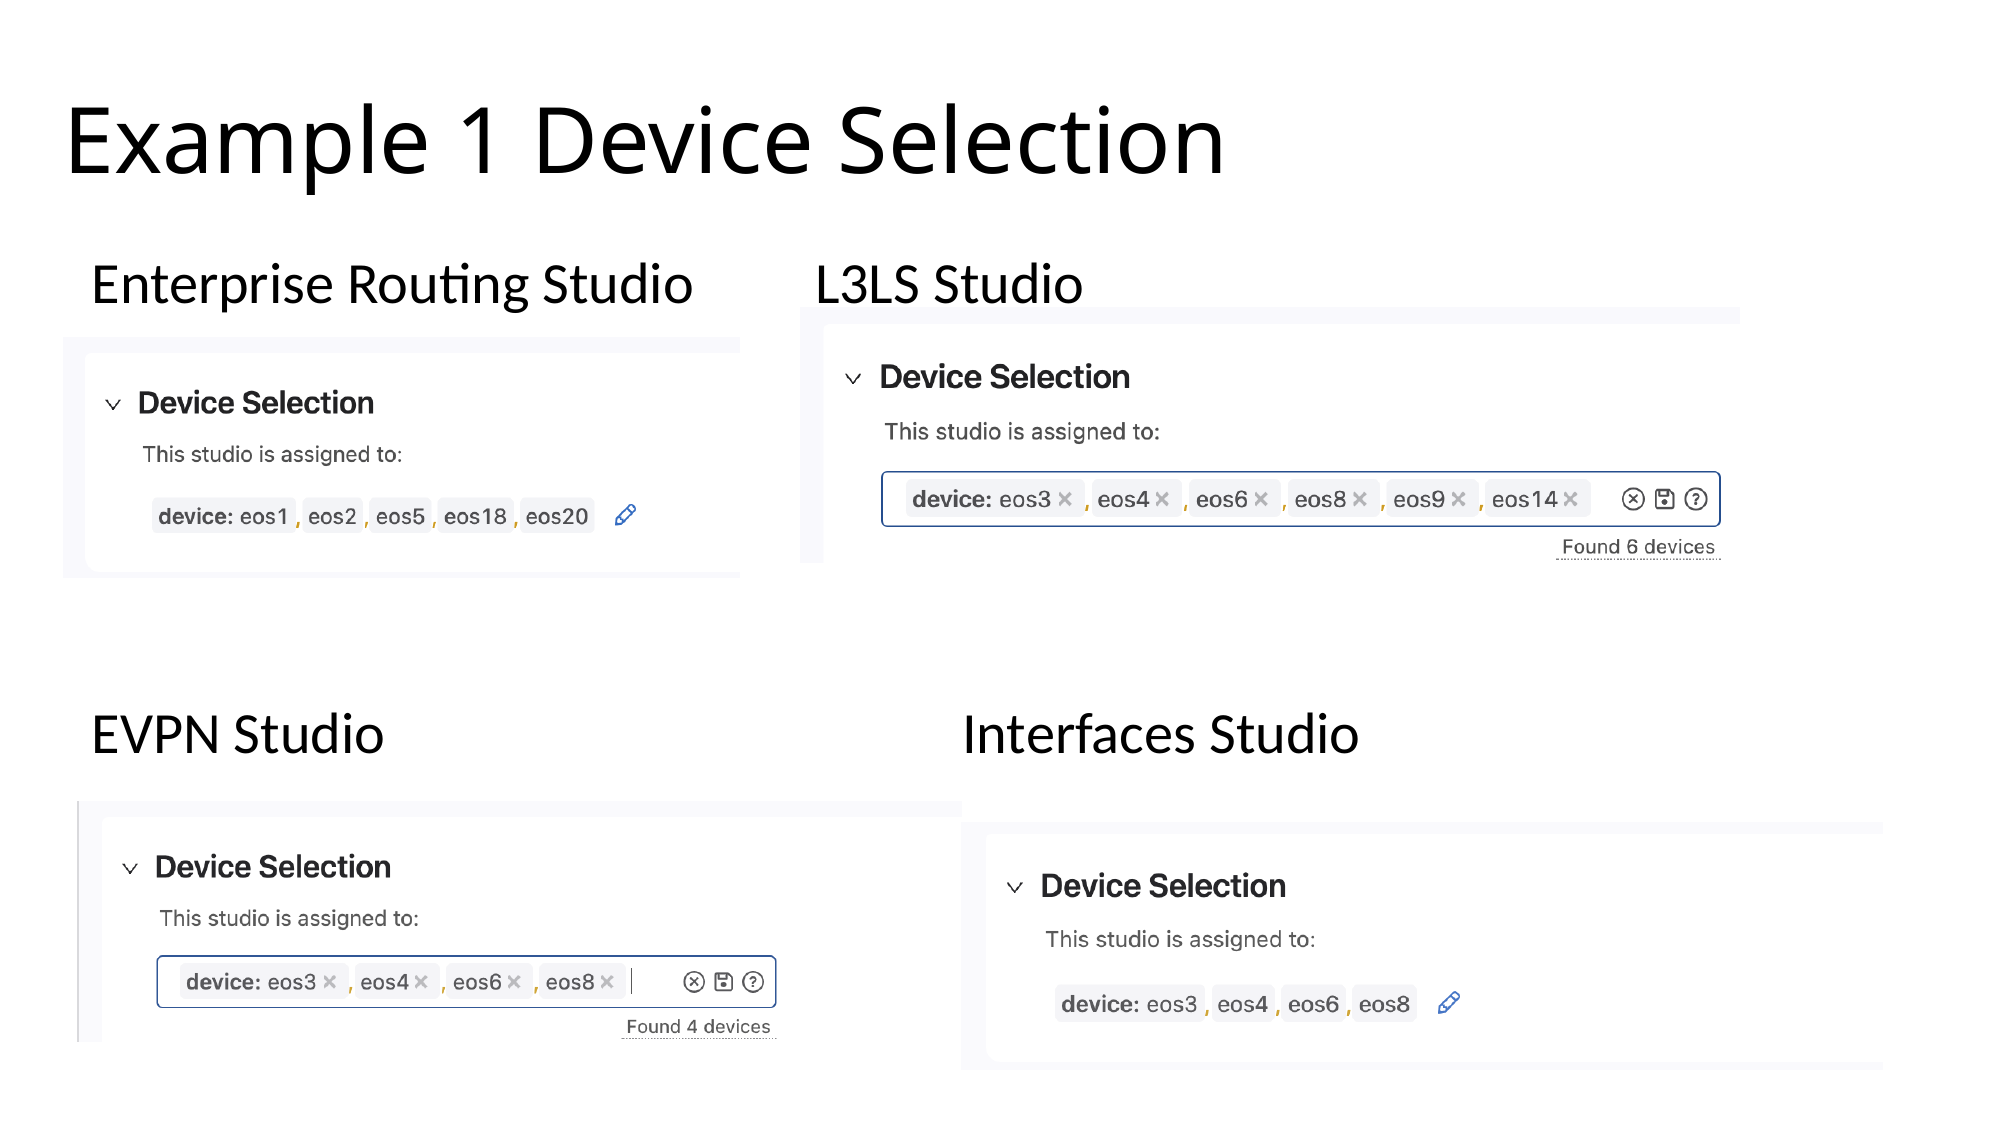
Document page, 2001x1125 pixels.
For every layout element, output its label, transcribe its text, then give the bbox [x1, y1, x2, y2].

text_box Interfaces Studio [947, 687, 1637, 773]
title Example 1 Device Selection [48, 35, 1774, 253]
picture [77, 801, 1883, 1070]
picture [63, 337, 740, 578]
picture [800, 307, 1740, 563]
text_box EVPN Studio [77, 687, 767, 773]
text_box Enterprise Routing Studio [77, 237, 767, 323]
text_box L3LS Studio [800, 237, 1490, 307]
